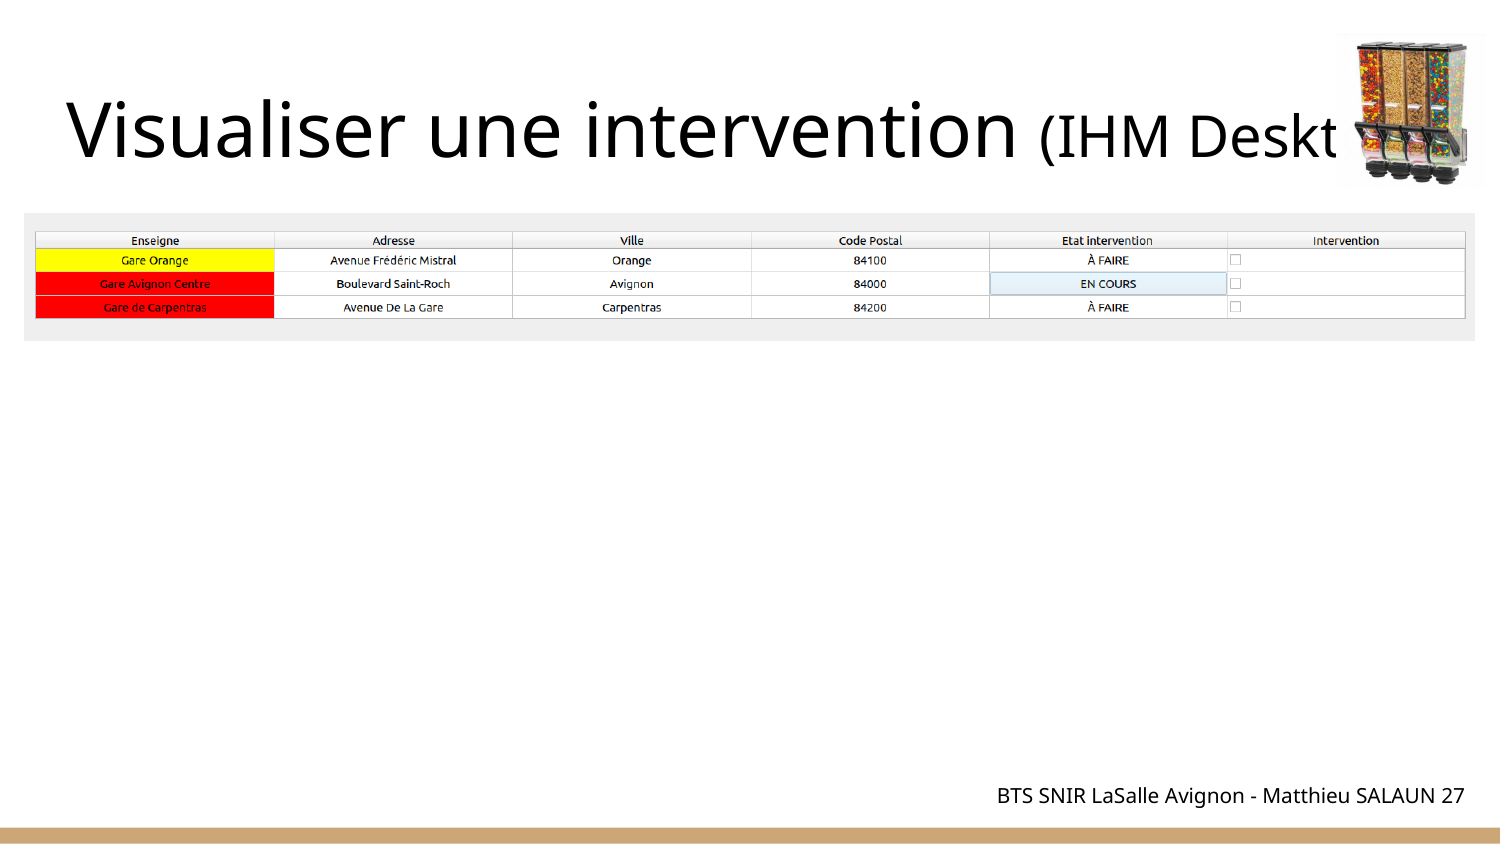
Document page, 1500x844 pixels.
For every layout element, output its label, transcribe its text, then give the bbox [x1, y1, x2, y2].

picture [24, 213, 1476, 342]
picture [1336, 33, 1486, 189]
title Visualiser une intervention (IHM Desktop) [51, 51, 1331, 189]
slide_number BTS SNIR LaSalle Avignon - Matthieu SALAUN ‹#› [741, 764, 1480, 830]
